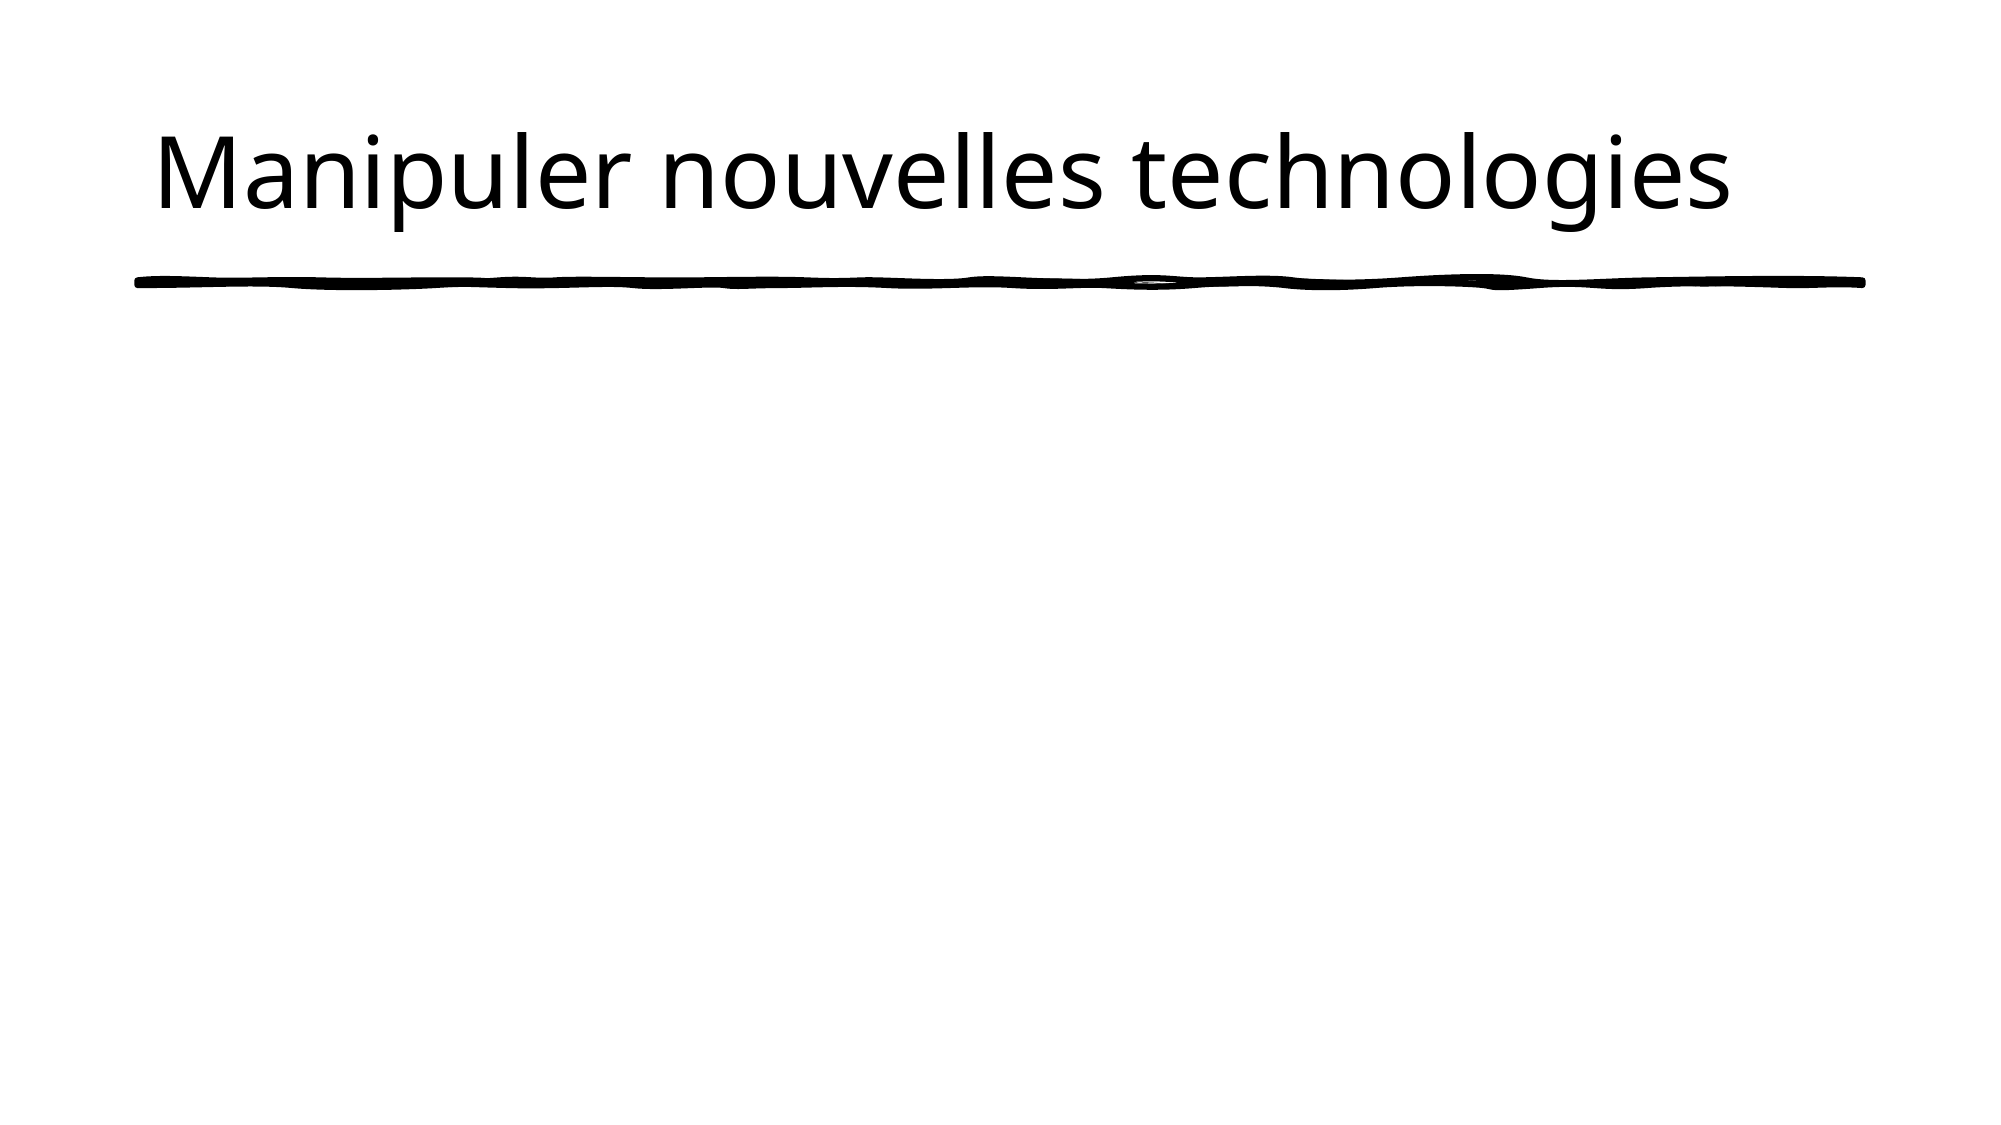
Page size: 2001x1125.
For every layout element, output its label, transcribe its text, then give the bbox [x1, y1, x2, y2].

title Manipuler nouvelles technologies [137, 59, 1863, 278]
